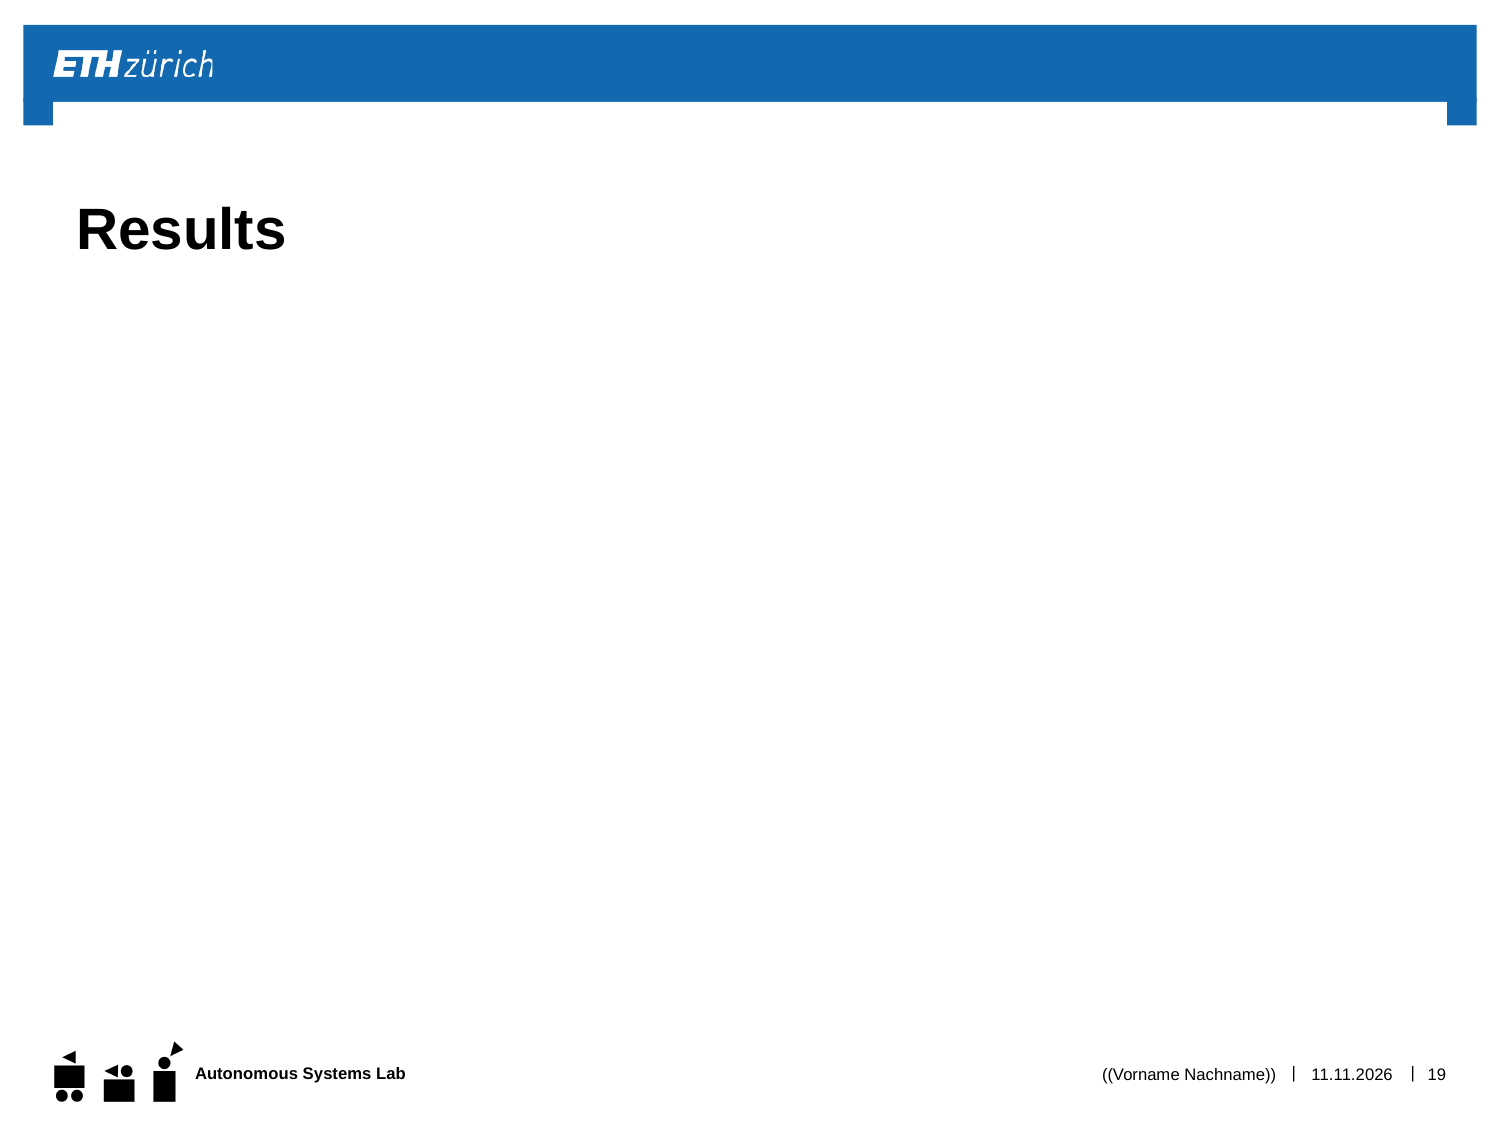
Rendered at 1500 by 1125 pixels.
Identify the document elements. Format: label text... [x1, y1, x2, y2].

slide_number 19 [1415, 1034, 1459, 1112]
title Results [53, 101, 1447, 262]
footer ((Vorname Nachname)) [750, 1034, 1277, 1112]
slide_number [1302, 1034, 1403, 1112]
